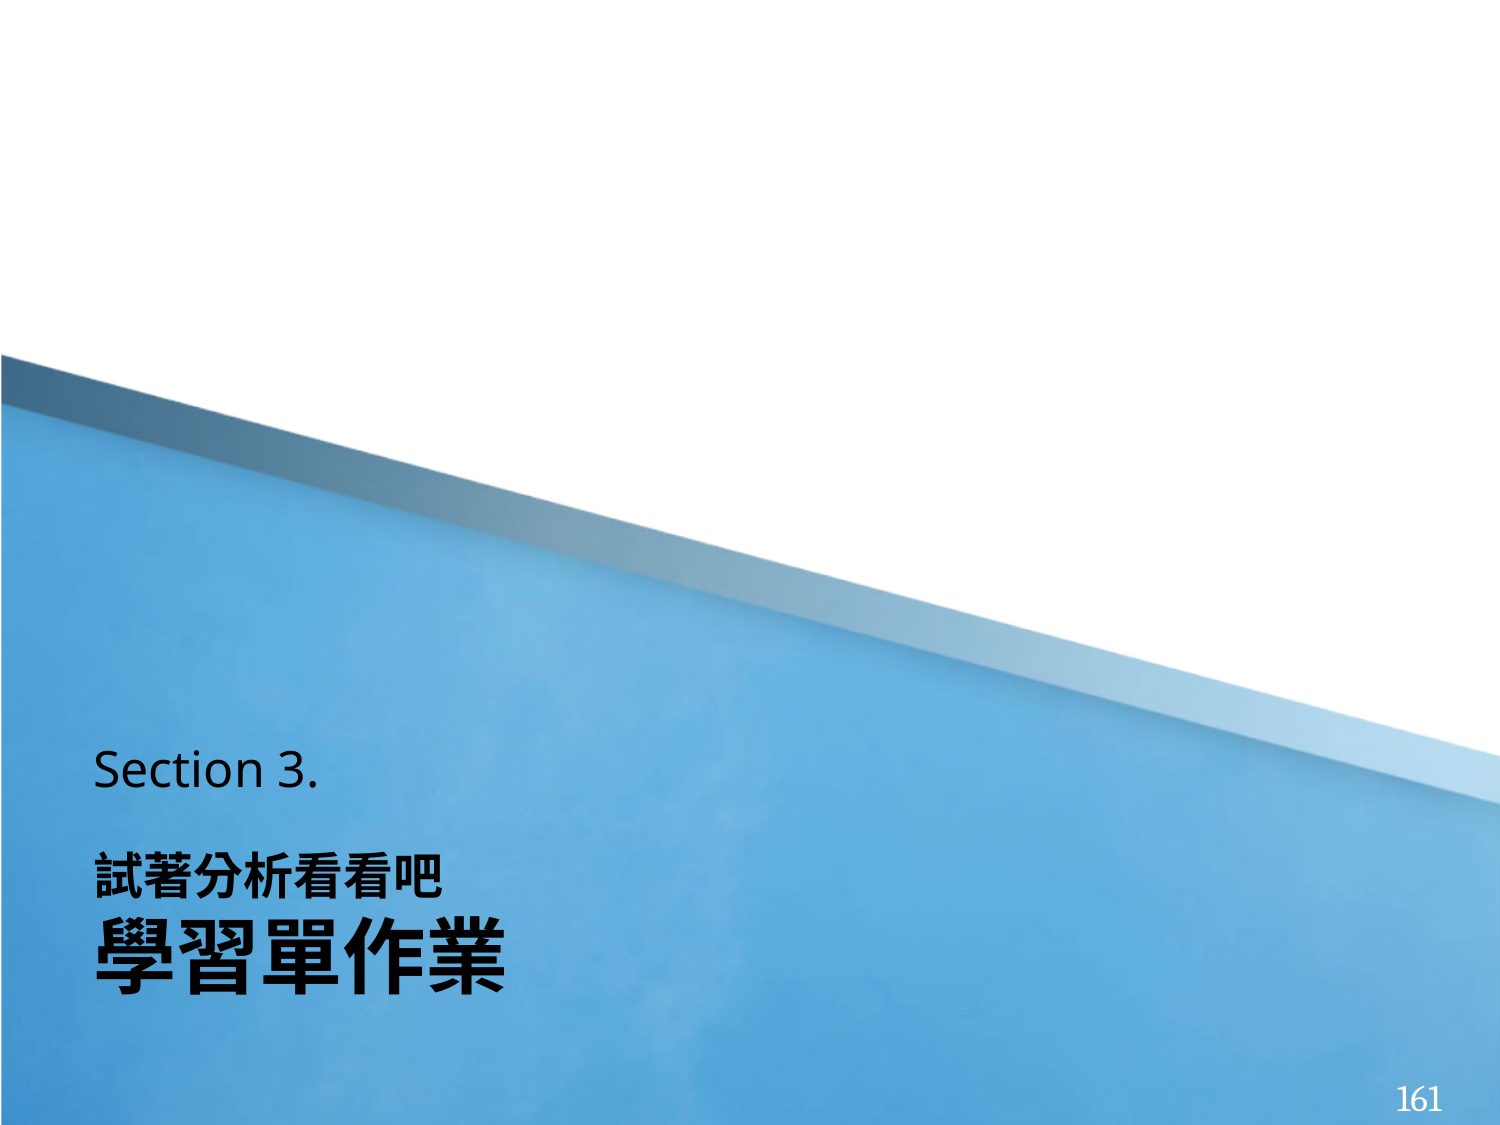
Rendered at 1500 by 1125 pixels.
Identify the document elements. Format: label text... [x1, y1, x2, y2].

picture [2, 82, 1500, 1125]
subtitle Section 3. [78, 668, 907, 813]
title 試著分析看看吧 學習單作業 [78, 829, 1422, 926]
slide_number ‹#› [1350, 1074, 1488, 1118]
